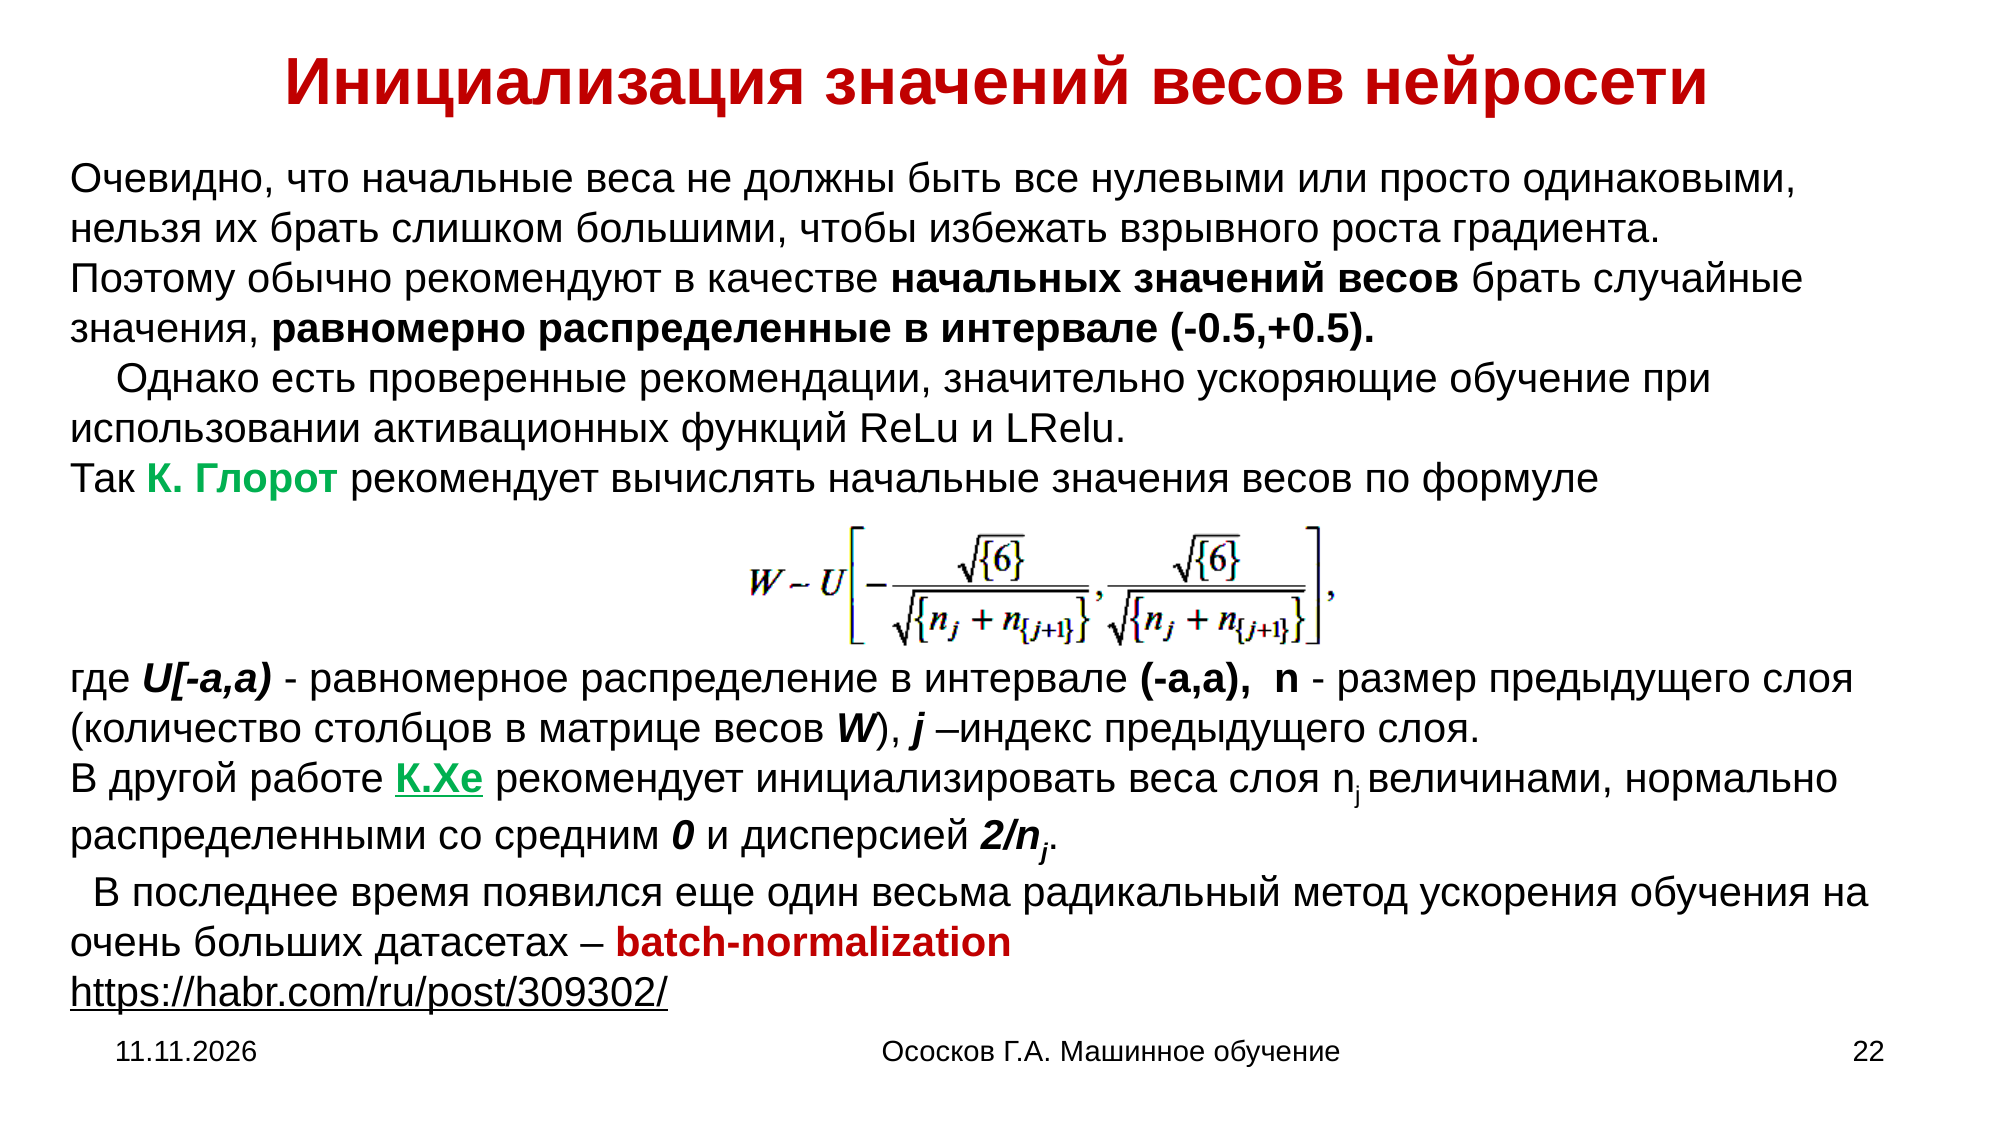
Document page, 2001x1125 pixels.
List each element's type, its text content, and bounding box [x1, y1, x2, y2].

text_box Очевидно, что начальные веса не должны быть все нулевыми или просто одинаковыми, нельзя их брать слишком большими, чтобы избежать взрывного роста градиента. Поэтому обычно рекомендуют в качестве начальных значений весов брать случайные значения, равномерно распределенные в интервале (-0.5,+0.5). Однако есть проверенные рекомендации, значительно ускоряющие обучение при использовании активационных функций ReLu и LRelu. Так К. Глорот рекомендует вычислять начальные значения весов по формуле где U[-a,a) - равномерное распределение в интервале (-a,a), n - размер предыдущего слоя (количество столбцов в матрице весов W), j –индекс предыдущего слоя. В другой работе К.Хе рекомендует инициализировать веса слоя nj величинами, нормально распределенными со средним 0 и дисперсией 2/nj. В последнее время появился еще один весьма радикальный метод ускорения обучения на очень больших датасетах – batch-normalization https://habr.com/ru/post/309302/ [54, 143, 1934, 1113]
picture [739, 515, 1341, 653]
text_box Инициализация значений весов нейросети [269, 30, 1753, 126]
